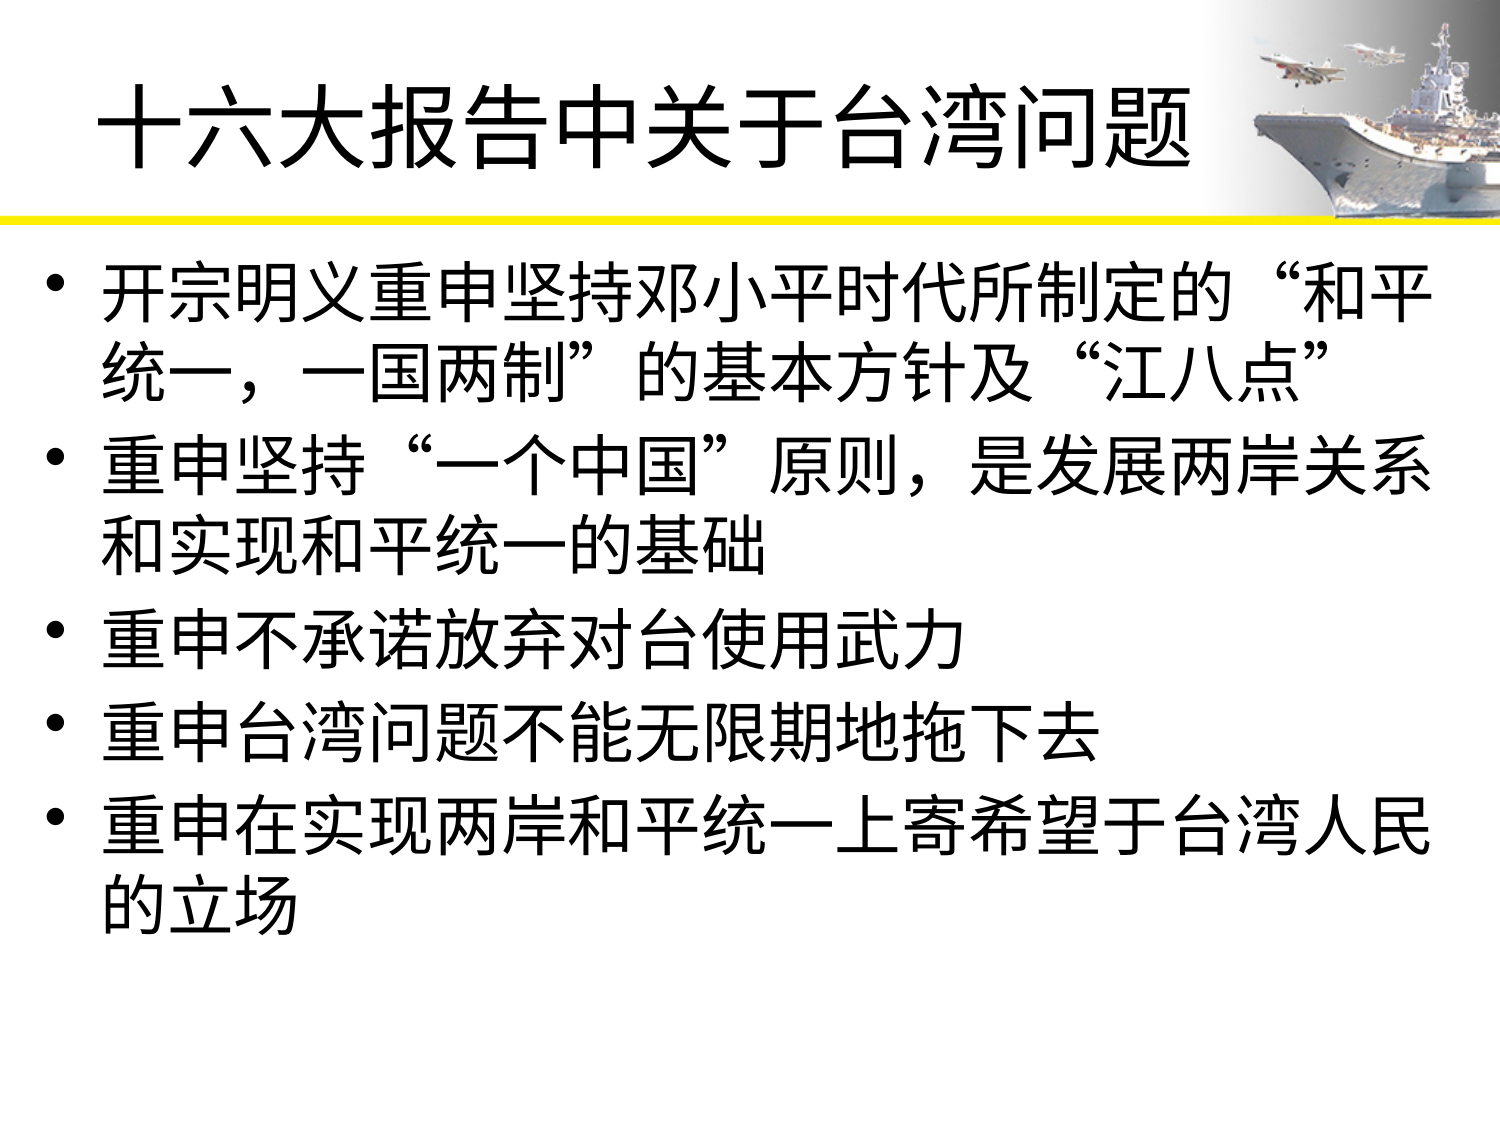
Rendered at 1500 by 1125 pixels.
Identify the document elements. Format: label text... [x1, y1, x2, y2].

title 十六大报告中关于台湾问题 [29, 30, 1259, 219]
picture [0, 0, 1500, 225]
list 开宗明义重申坚持邓小平时代所制定的“和平统一，一国两制”的基本方针及“江八点” 重申坚持“一个中国”原则，是发展两岸关系和实现和平统一的基础 重申不承诺放弃对台使用武力 重申台湾问题不能无限期地拖下去 重申在实现两岸和平统一上寄希望于台湾人民的立场 [29, 243, 1460, 1036]
